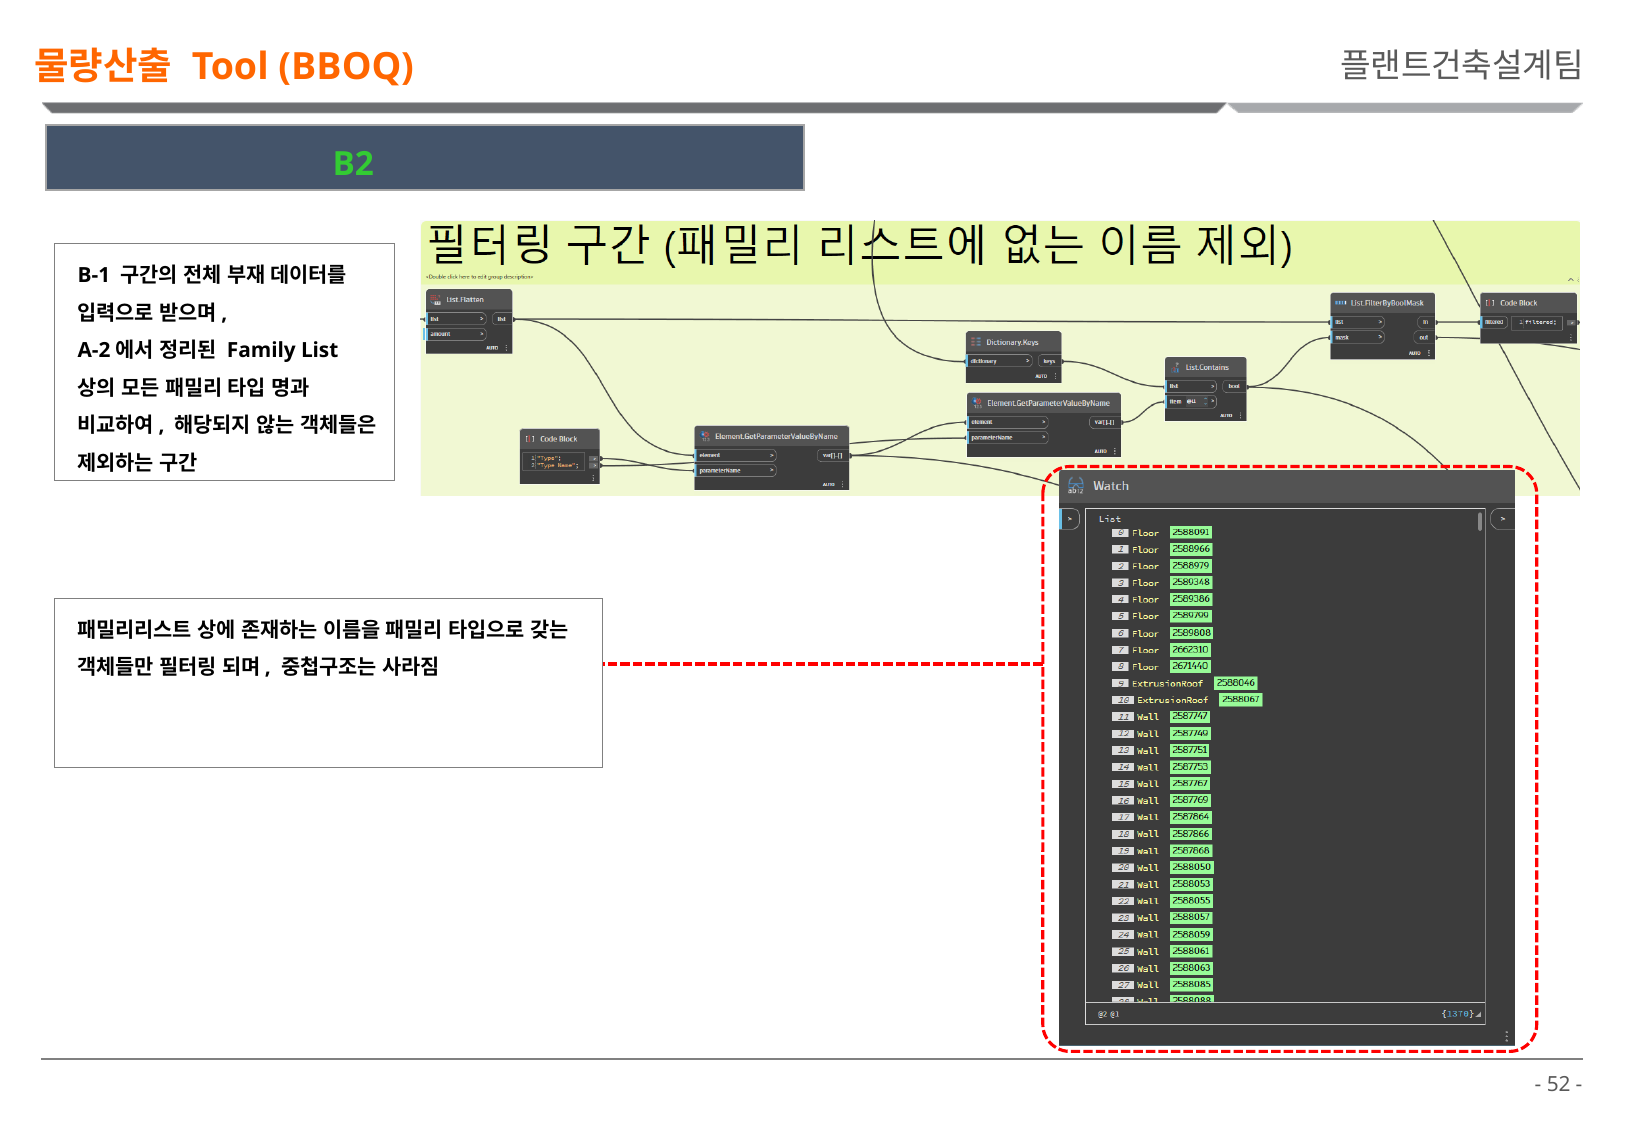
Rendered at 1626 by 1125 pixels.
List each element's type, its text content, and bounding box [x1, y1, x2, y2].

text_box [1041, 496, 1538, 1053]
text_box 패밀리리스트 상에 존재하는 이름을 패밀리 타입으로 갖는 객체들만 필터링 되며, 중첩구조는 사라짐 [53, 597, 604, 769]
picture [420, 220, 1580, 1046]
picture [42, 102, 1583, 114]
text_box 1. Code details : B2 [45, 124, 805, 191]
text_box 플랜트건축설계팀 [1339, 43, 1584, 84]
text_box 물량산출 Tool (BBOQ) [19, 34, 429, 95]
text_box B-1 구간의 전체 부재 데이터를 입력으로 받으며, A-2에서 정리된 Family List 상의 모든 패밀리 타입 명과 비교하여, 해당되지 않는 객체들은 제외하는 구간 [53, 243, 395, 481]
